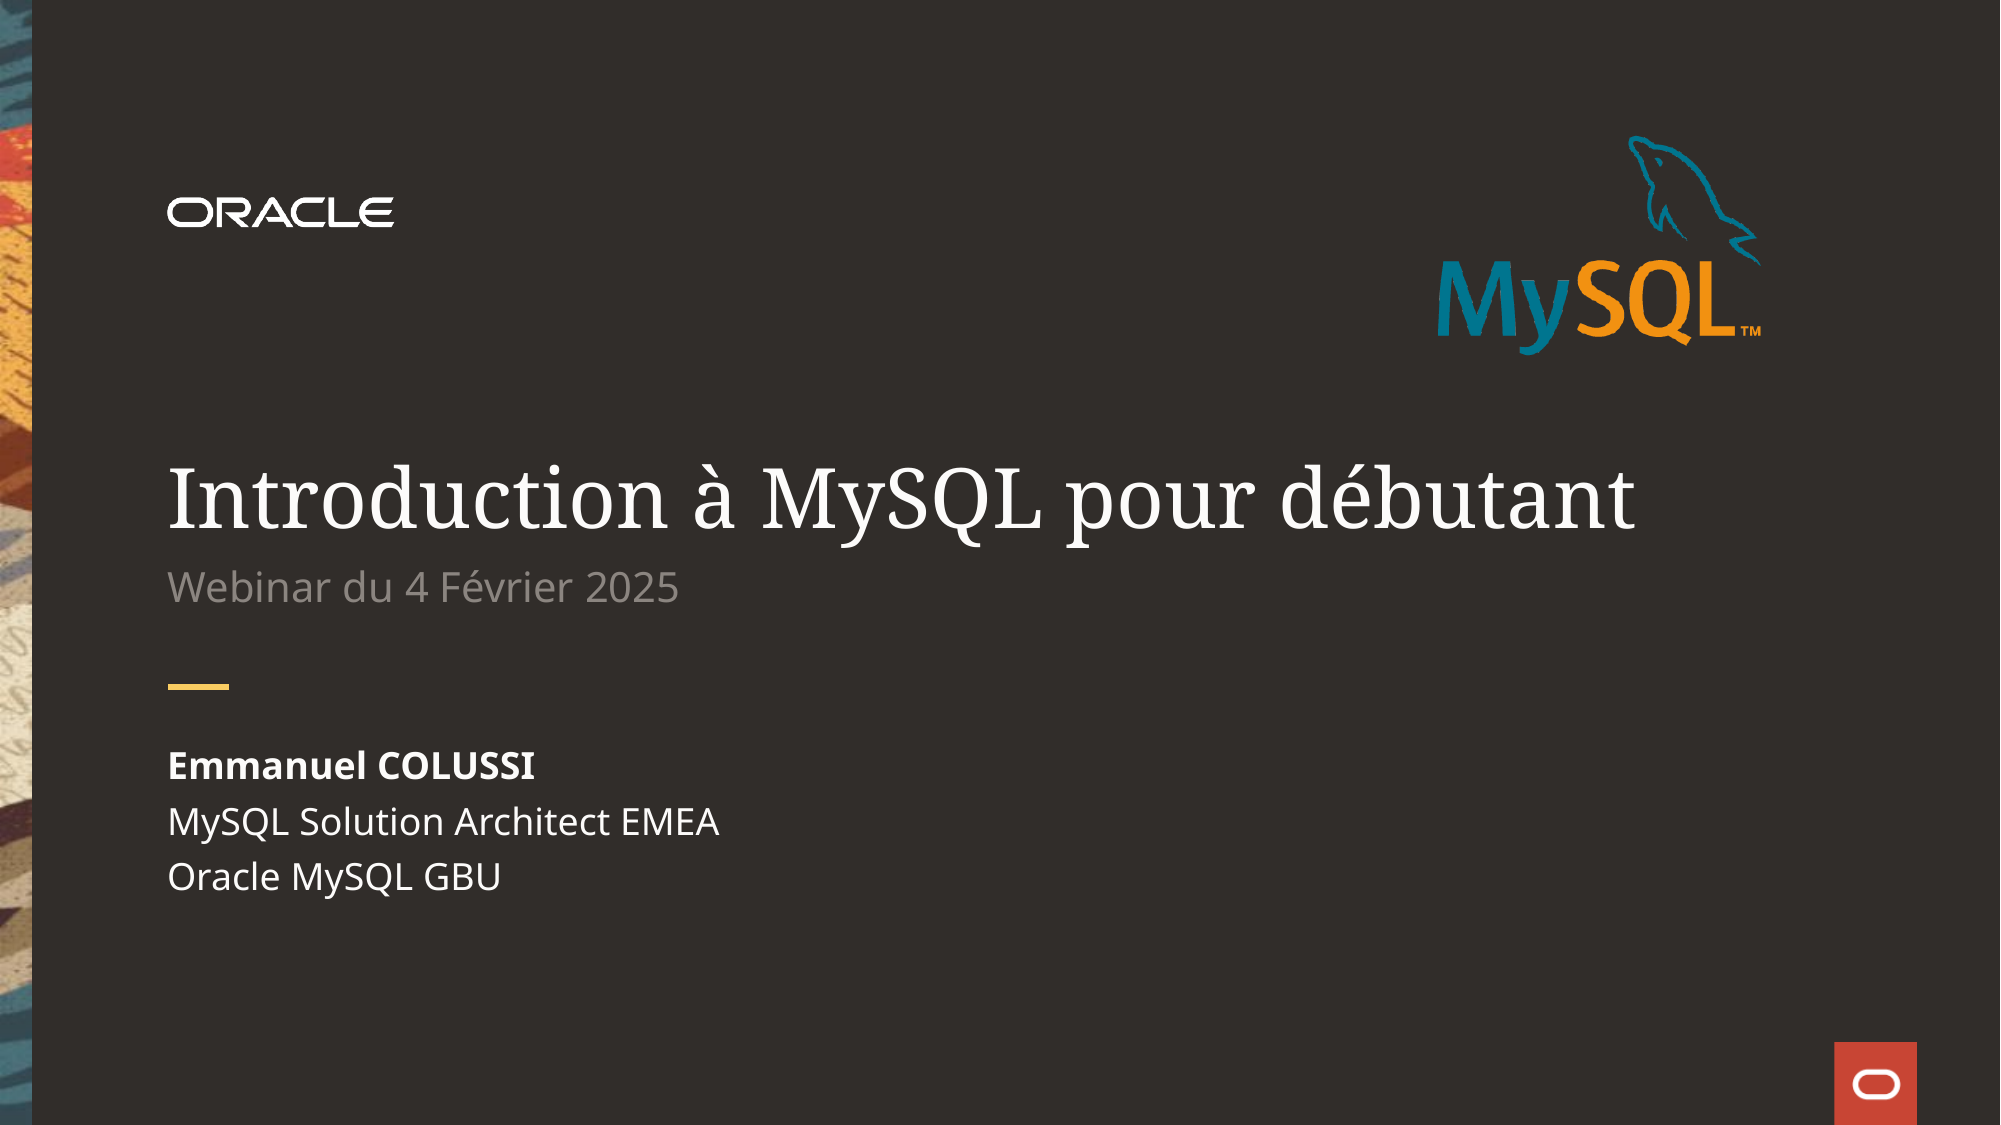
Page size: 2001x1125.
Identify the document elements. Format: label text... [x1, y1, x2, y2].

list MySQL Solution Architect EMEA Oracle MySQL GBU [167, 801, 1000, 948]
list Emmanuel COLUSSI [167, 745, 1000, 790]
picture [155, 185, 406, 239]
picture [0, 0, 32, 1125]
text_box Webinar du 4 Février 2025 [167, 558, 1919, 613]
title Introduction à MySQL pour débutant [167, 352, 1834, 558]
picture [1363, 61, 1834, 410]
